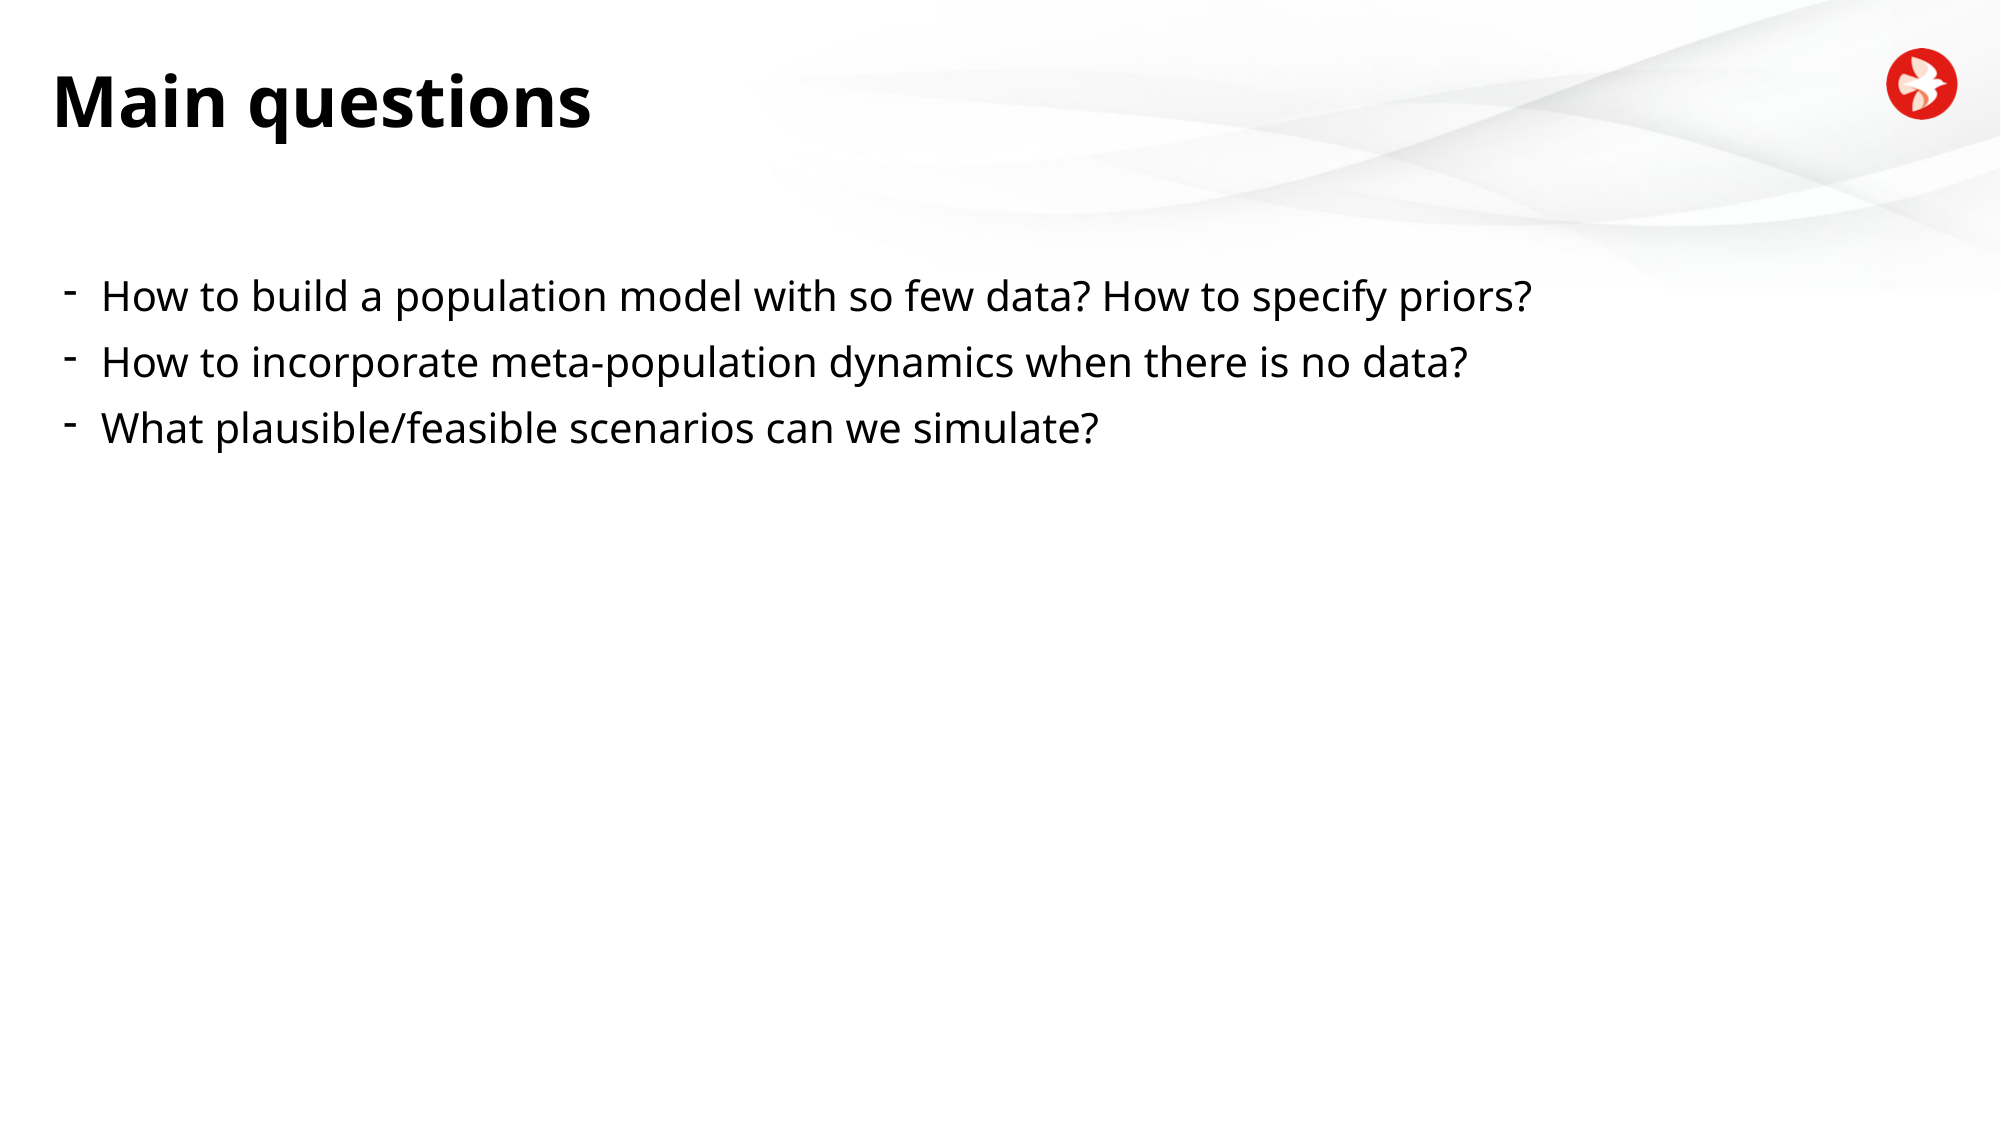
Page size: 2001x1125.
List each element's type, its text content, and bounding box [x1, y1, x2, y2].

list How to build a population model with so few data? How to specify priors? How to incorporate meta-population dynamics when there is no data? What plausible/feasible scenarios can we simulate? [48, 196, 1835, 593]
picture [725, 0, 2001, 398]
title Main questions [36, 59, 1635, 277]
